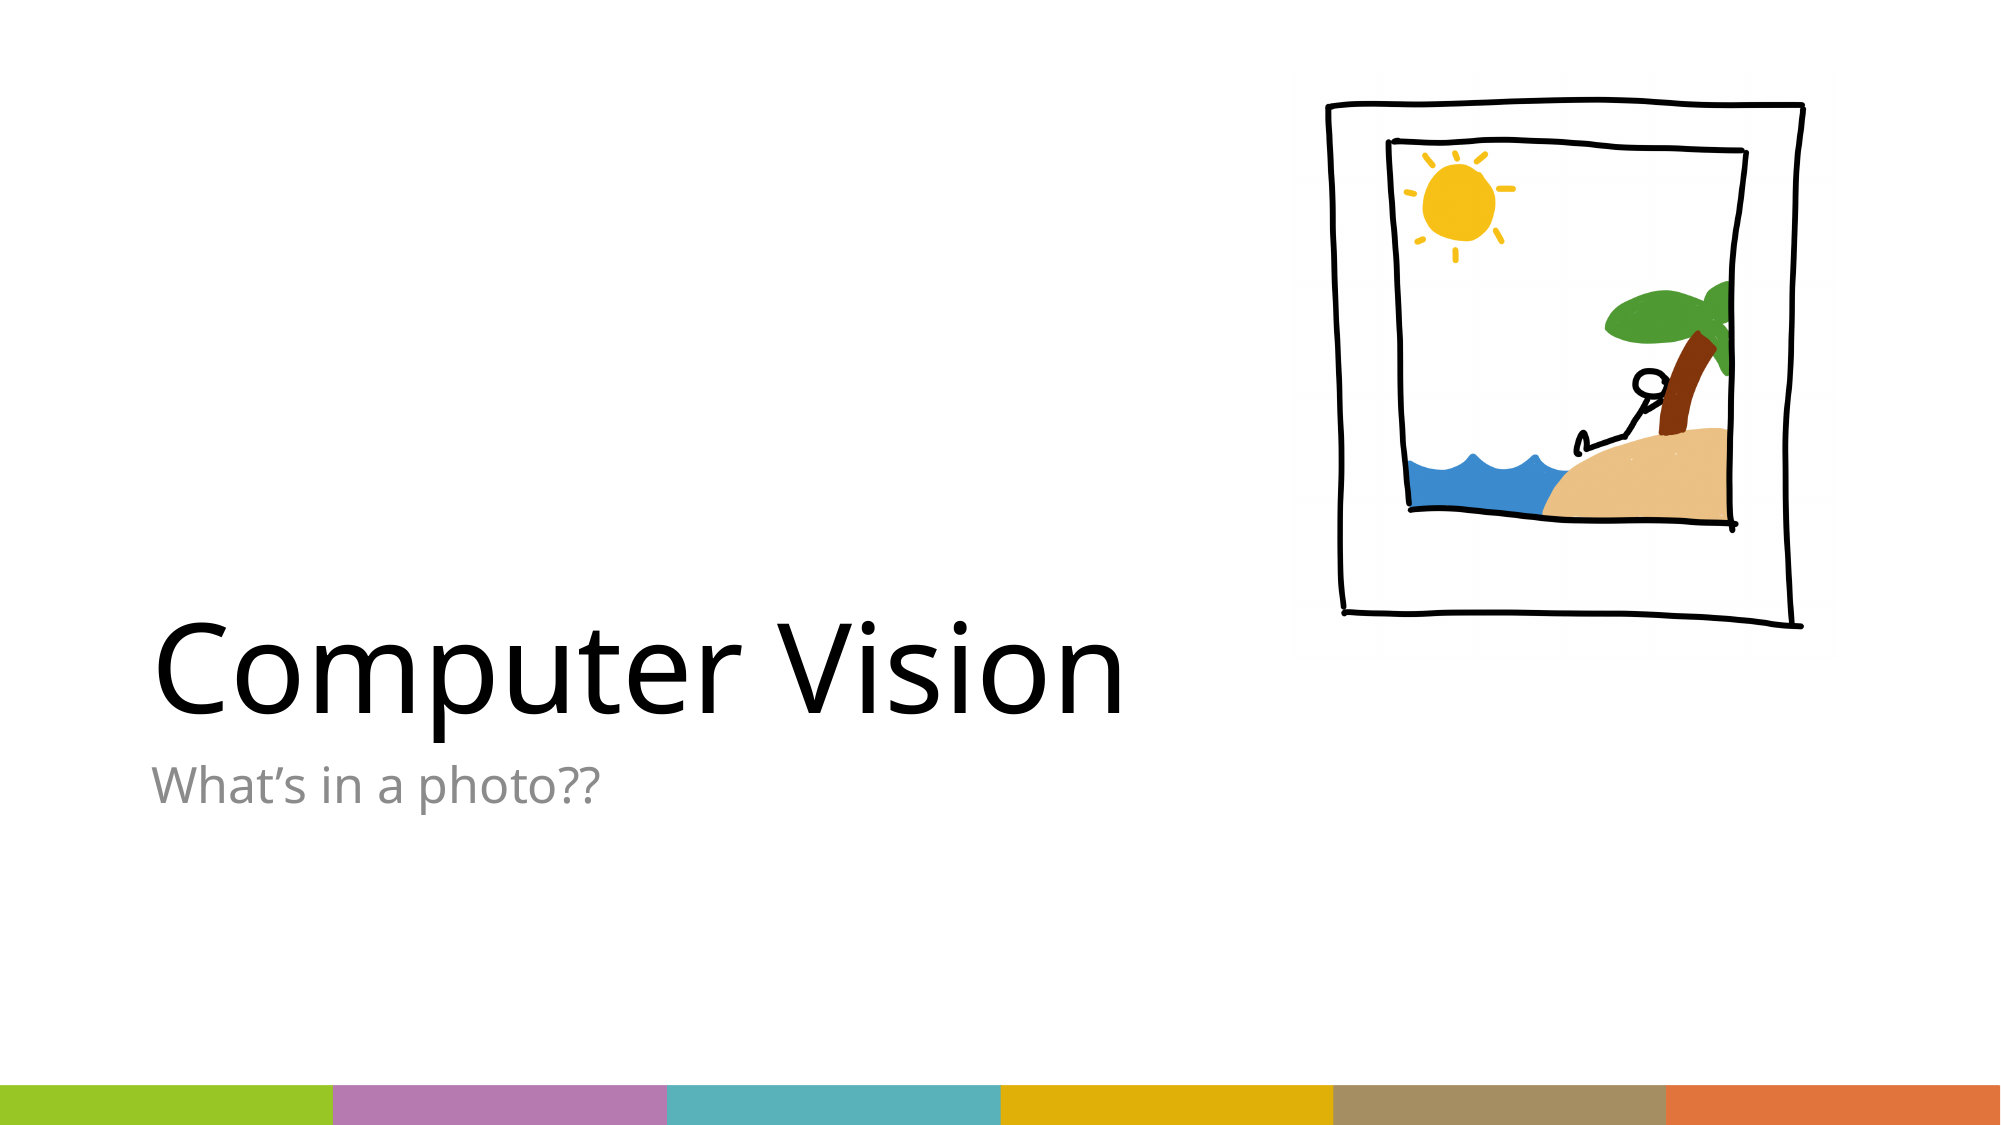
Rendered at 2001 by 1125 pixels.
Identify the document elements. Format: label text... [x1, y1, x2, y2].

picture [1292, 72, 1836, 659]
list What’s in a photo?? [136, 752, 1862, 999]
title Computer Vision [136, 280, 1862, 749]
